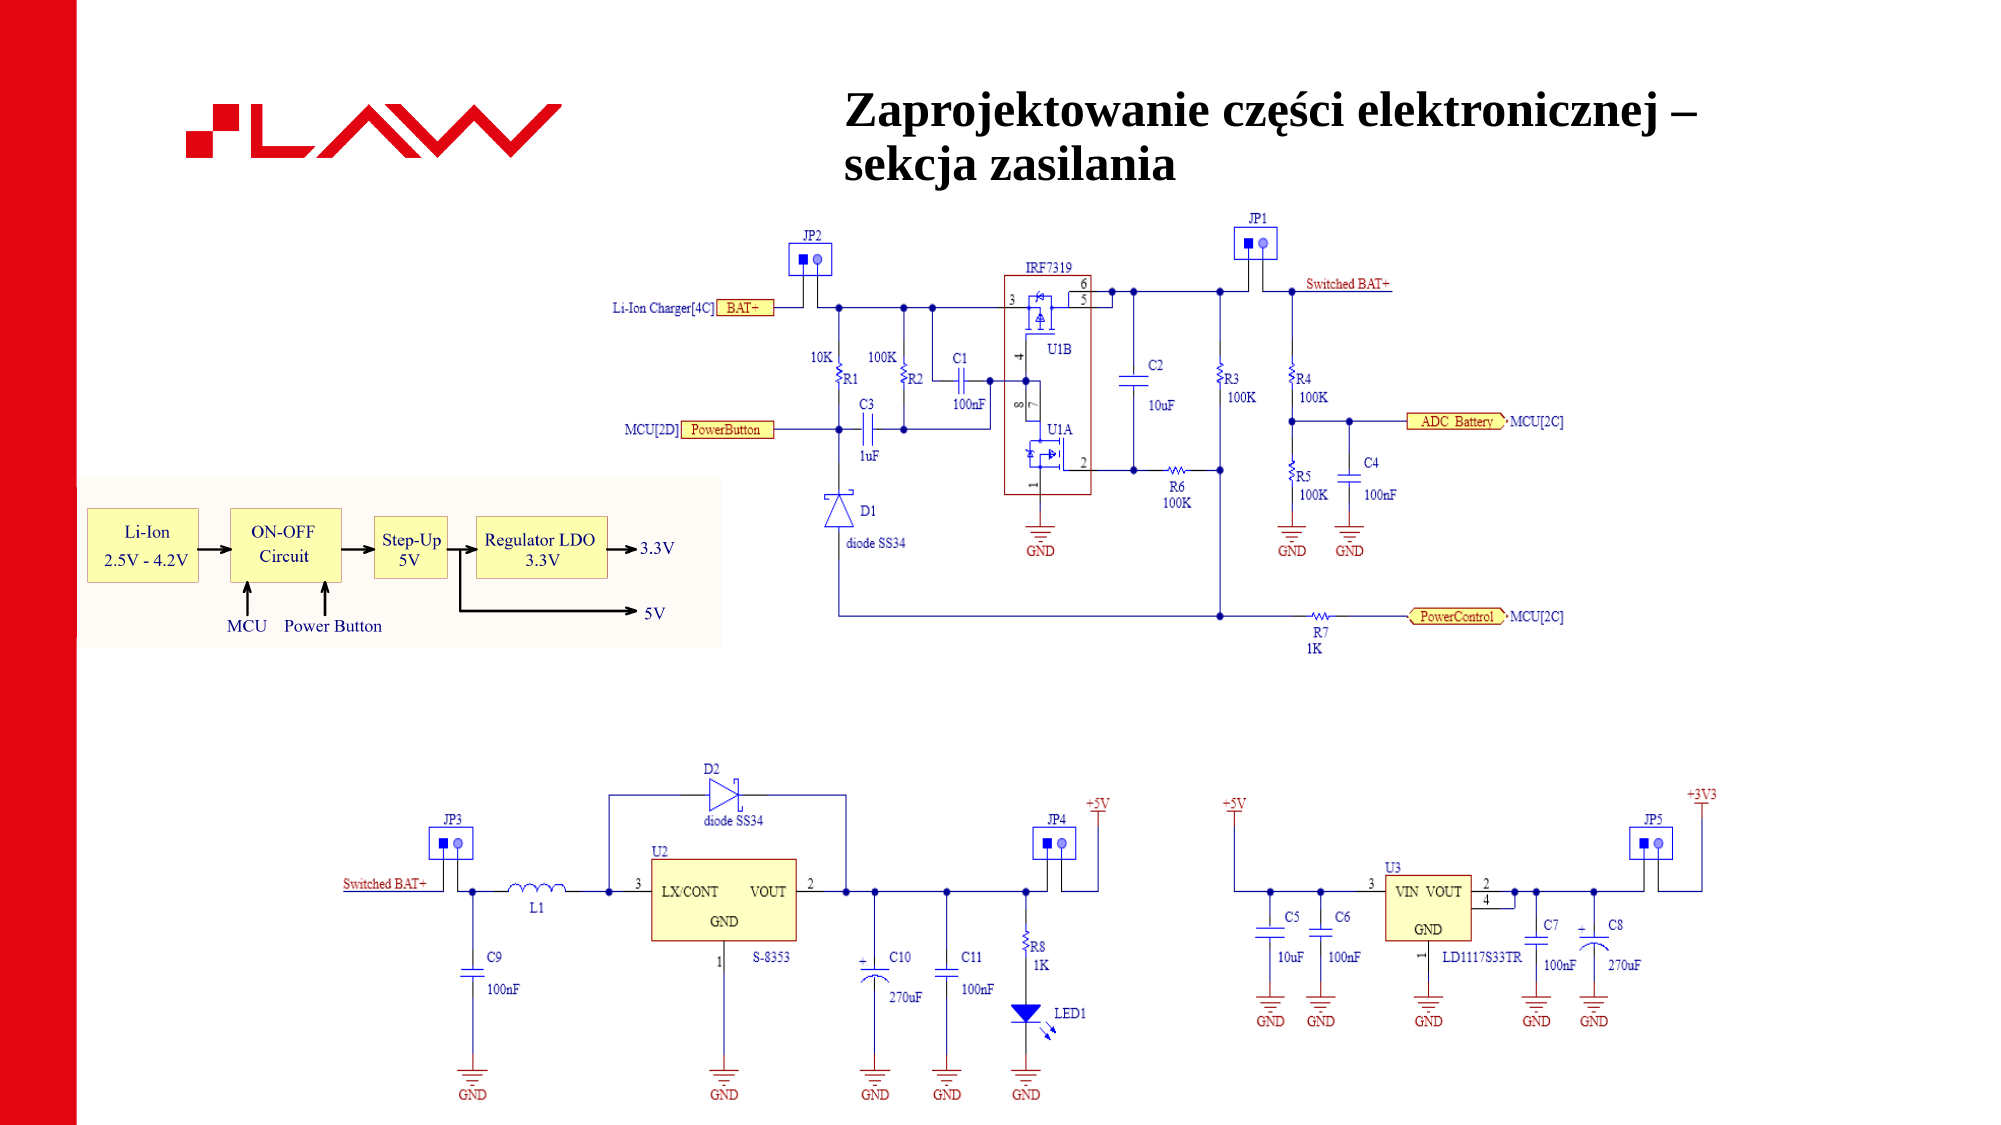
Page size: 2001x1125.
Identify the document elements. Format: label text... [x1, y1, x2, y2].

title Zaprojektowanie części elektronicznej – sekcja zasilania [829, 52, 1798, 279]
picture [186, 104, 562, 158]
picture [77, 166, 1733, 1125]
